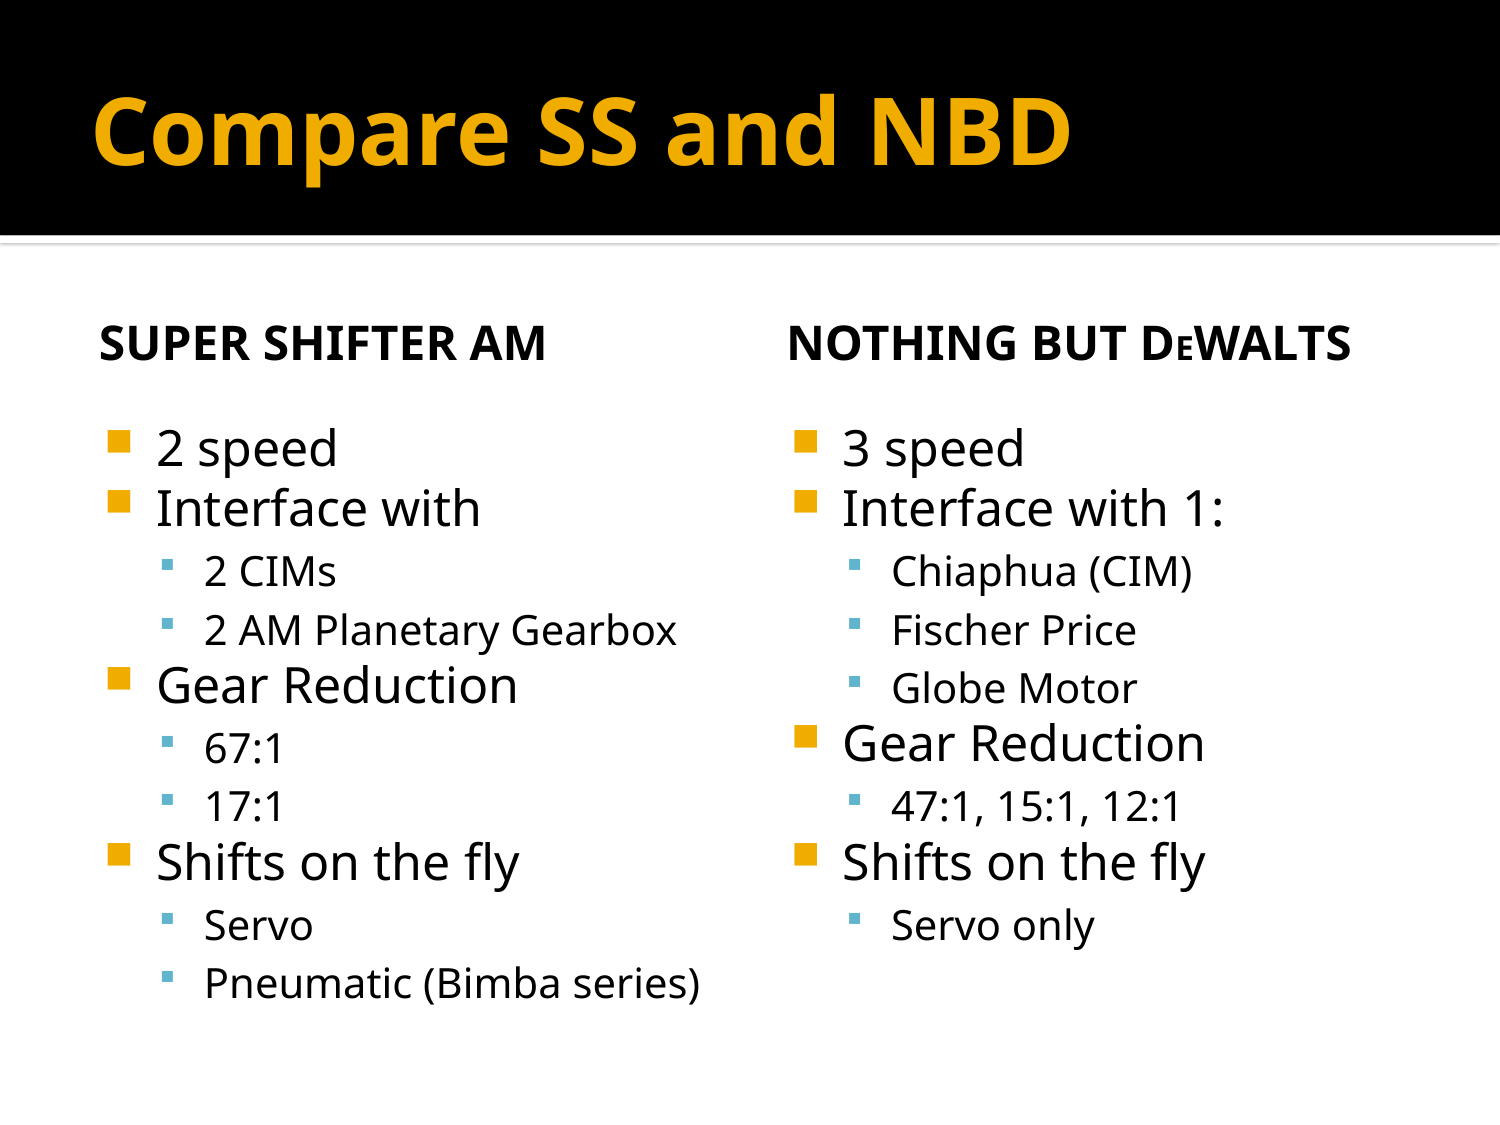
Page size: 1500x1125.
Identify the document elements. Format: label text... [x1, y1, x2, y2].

list 3 speed Interface with 1: Chiaphua (CIM) Fischer Price Globe Motor Gear Reduction 47:1, 15:1, 12:1 Shifts on the fly Servo only [761, 401, 1425, 1050]
title Compare SS and NBD [75, 24, 1425, 231]
list Nothing but dewalts [761, 278, 1425, 396]
list Super Shifter AM [75, 278, 738, 396]
list 2 speed Interface with 2 CIMs 2 AM Planetary Gearbox Gear Reduction 67:1 17:1 Shifts on the fly Servo Pneumatic (Bimba series) [75, 401, 738, 1050]
